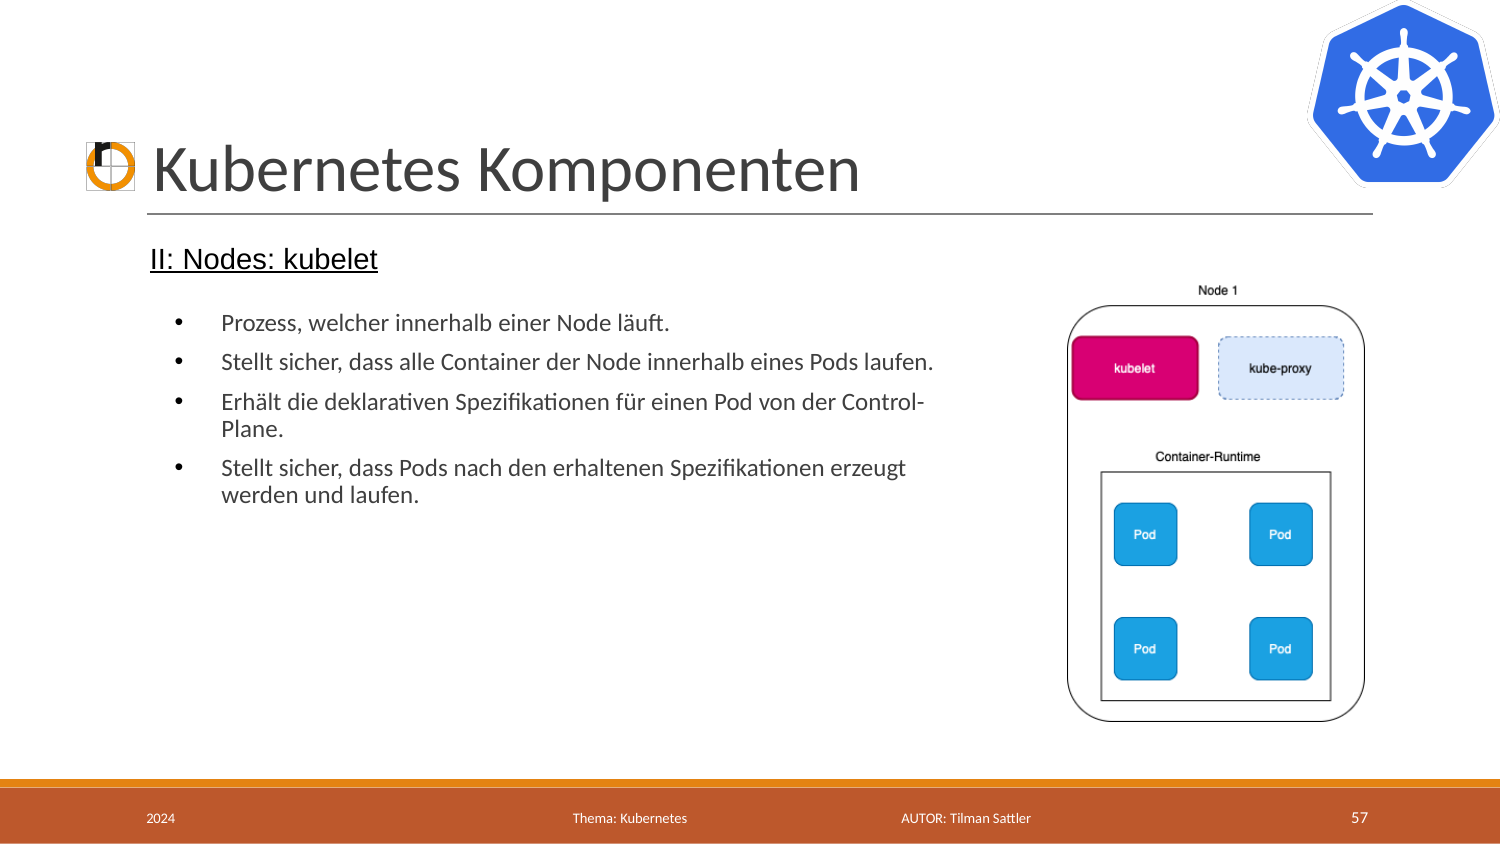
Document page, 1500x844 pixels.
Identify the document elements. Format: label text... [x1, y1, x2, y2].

slide_number 57 [1218, 794, 1380, 840]
footer Thema: Kubernetes AUTOR: Tilman Sattler [453, 794, 1152, 840]
list Prozess, welcher innerhalb einer Node läuft. Stellt sicher, dass alle Container der Node innerhalb eines Pods laufen. Erhält die deklarativen Spezifikationen für einen Pod von der Control-Plane. Stellt sicher, dass Pods nach den erhaltenen Spezifikationen erzeugt werden und laufen. [135, 304, 988, 723]
slide_number 2024 [135, 794, 440, 840]
text_box II: Nodes: kubelet [135, 233, 633, 283]
picture [1066, 273, 1366, 723]
title Kubernetes Komponenten [141, 32, 1380, 211]
picture [83, 141, 136, 191]
picture [1307, 0, 1500, 188]
